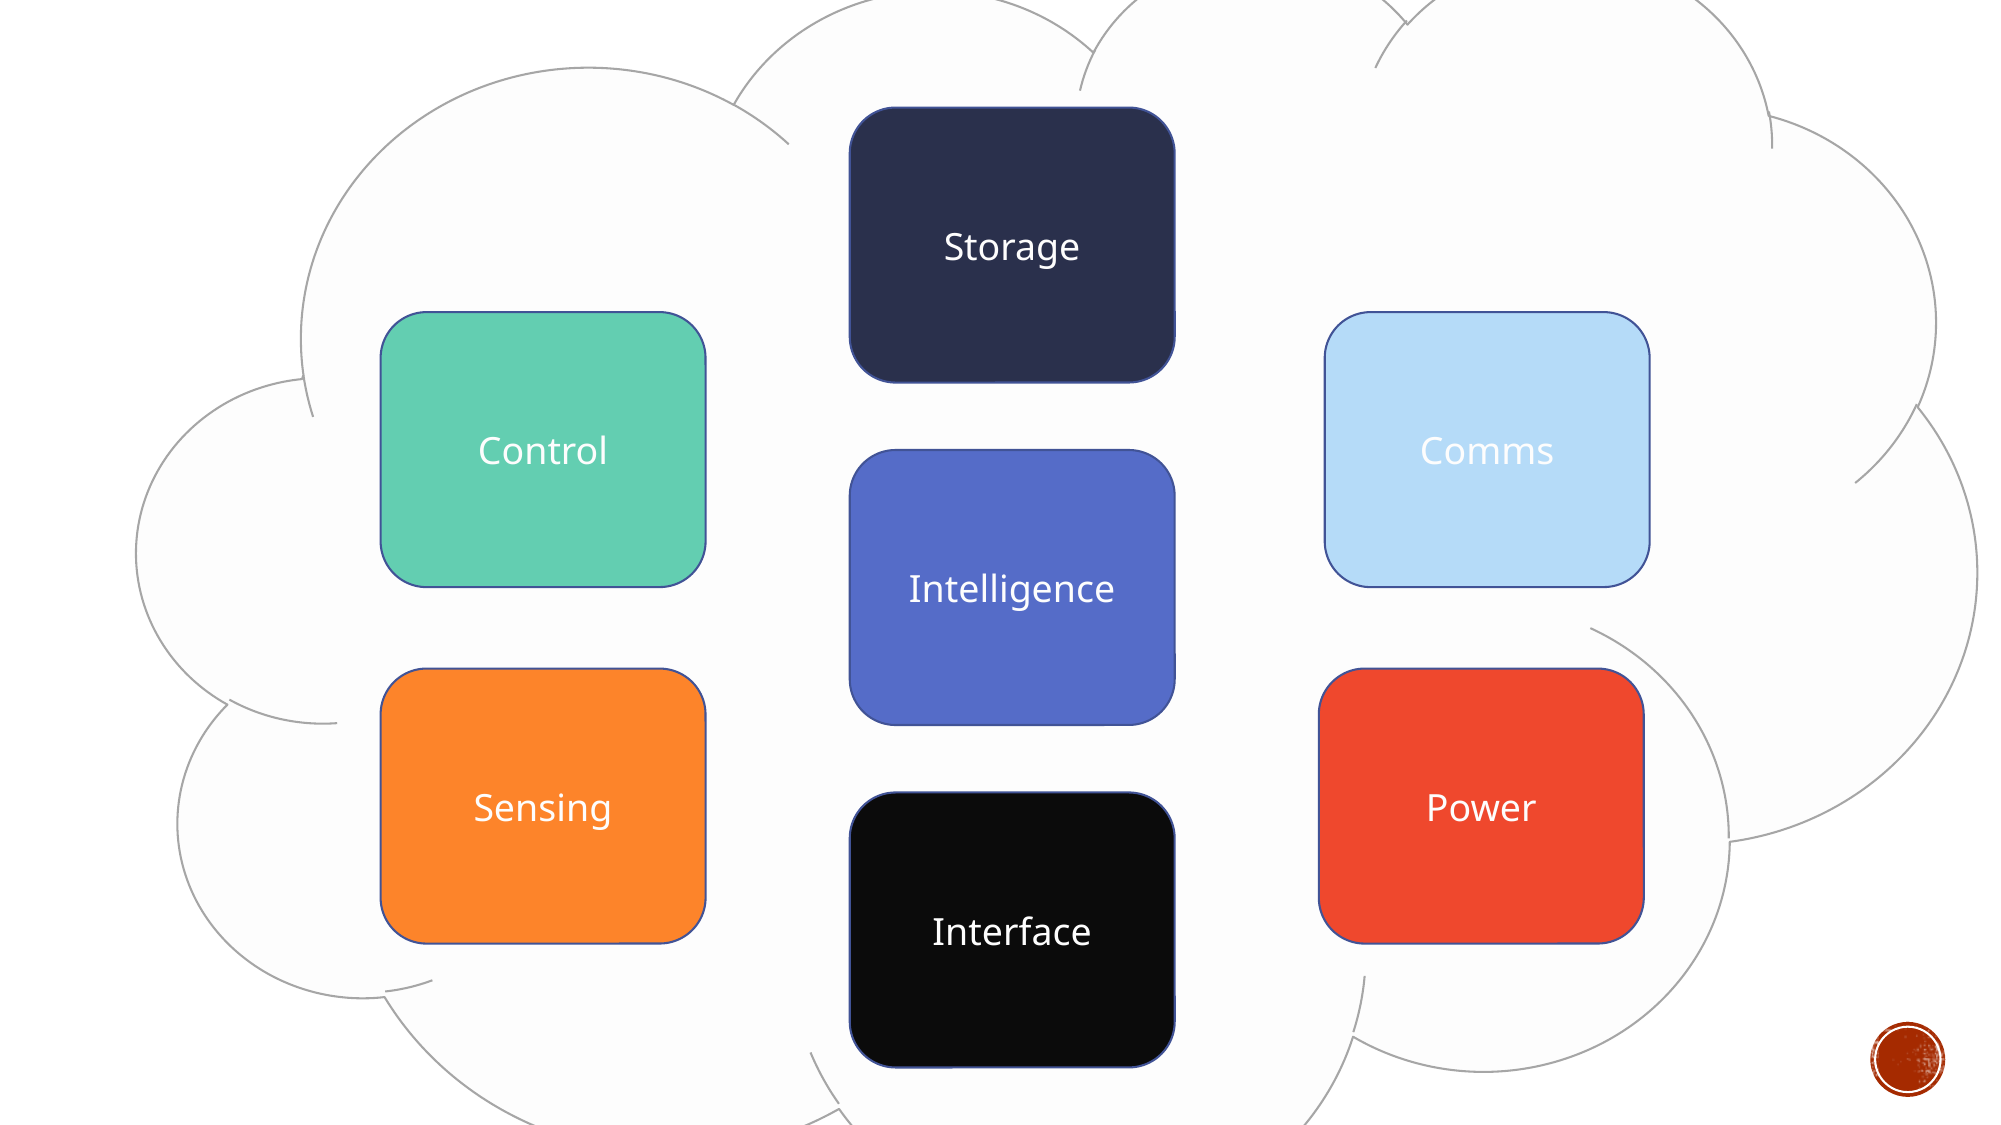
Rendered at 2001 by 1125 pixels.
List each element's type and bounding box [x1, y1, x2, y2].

text_box [134, 0, 1979, 1125]
